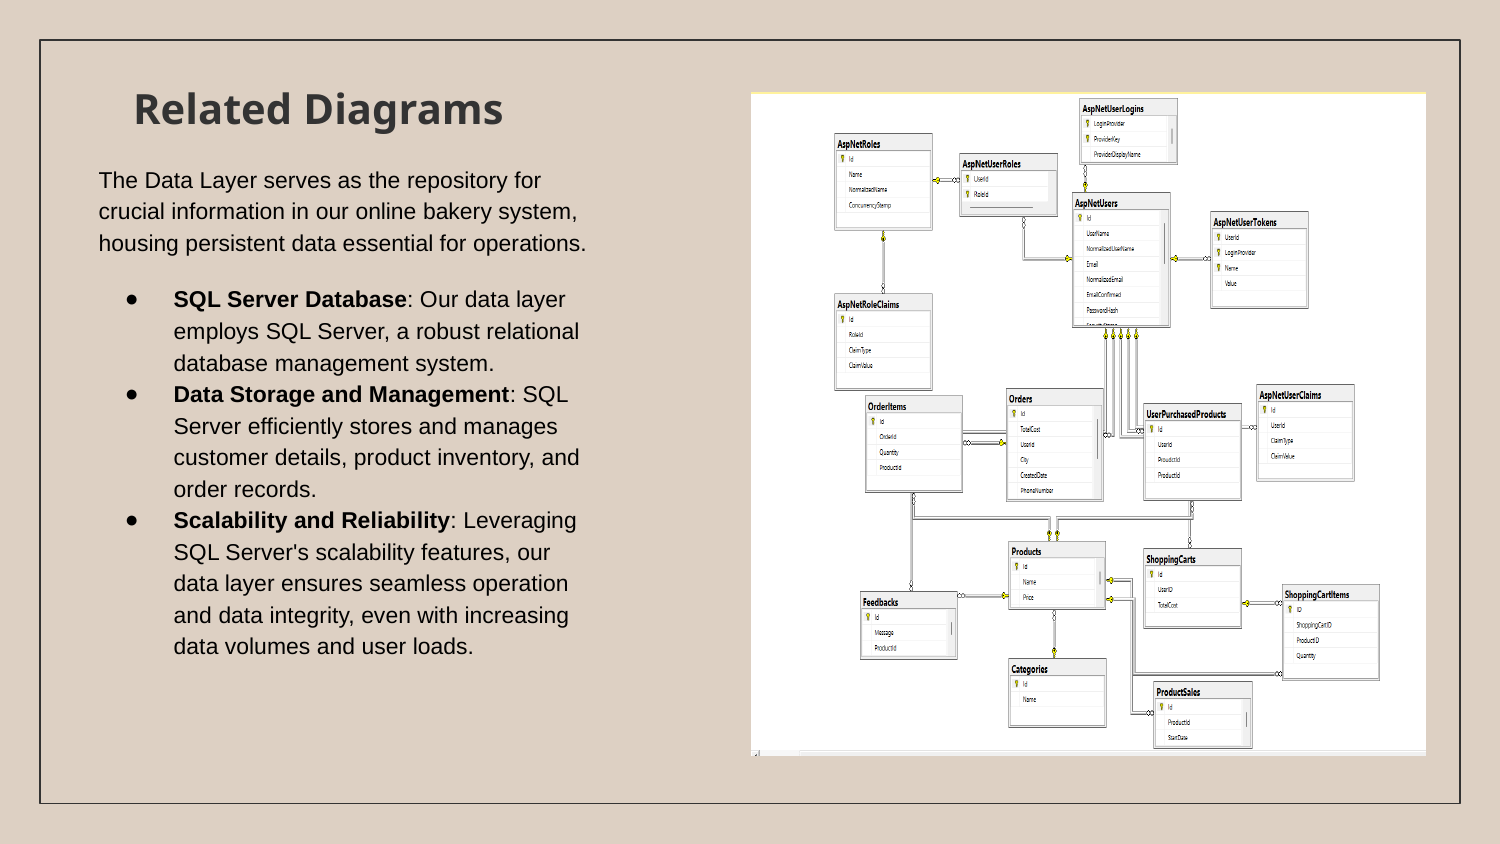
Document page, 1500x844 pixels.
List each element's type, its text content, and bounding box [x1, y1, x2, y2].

title Related Diagrams [118, 72, 1382, 167]
picture [750, 91, 1426, 757]
subtitle The Data Layer serves as the repository for crucial information in our online bakery system, housing persistent data essential for operations. SQL Server Database: Our data layer employs SQL Server, a robust relational database management system. Data Storage and Management: SQL Server efficiently stores and manages customer details, product inventory, and order records. Scalability and Reliability: Leveraging SQL Server's scalability features, our data layer ensures seamless operation and data integrity, even with increasing data volumes and user loads. [83, 146, 614, 788]
